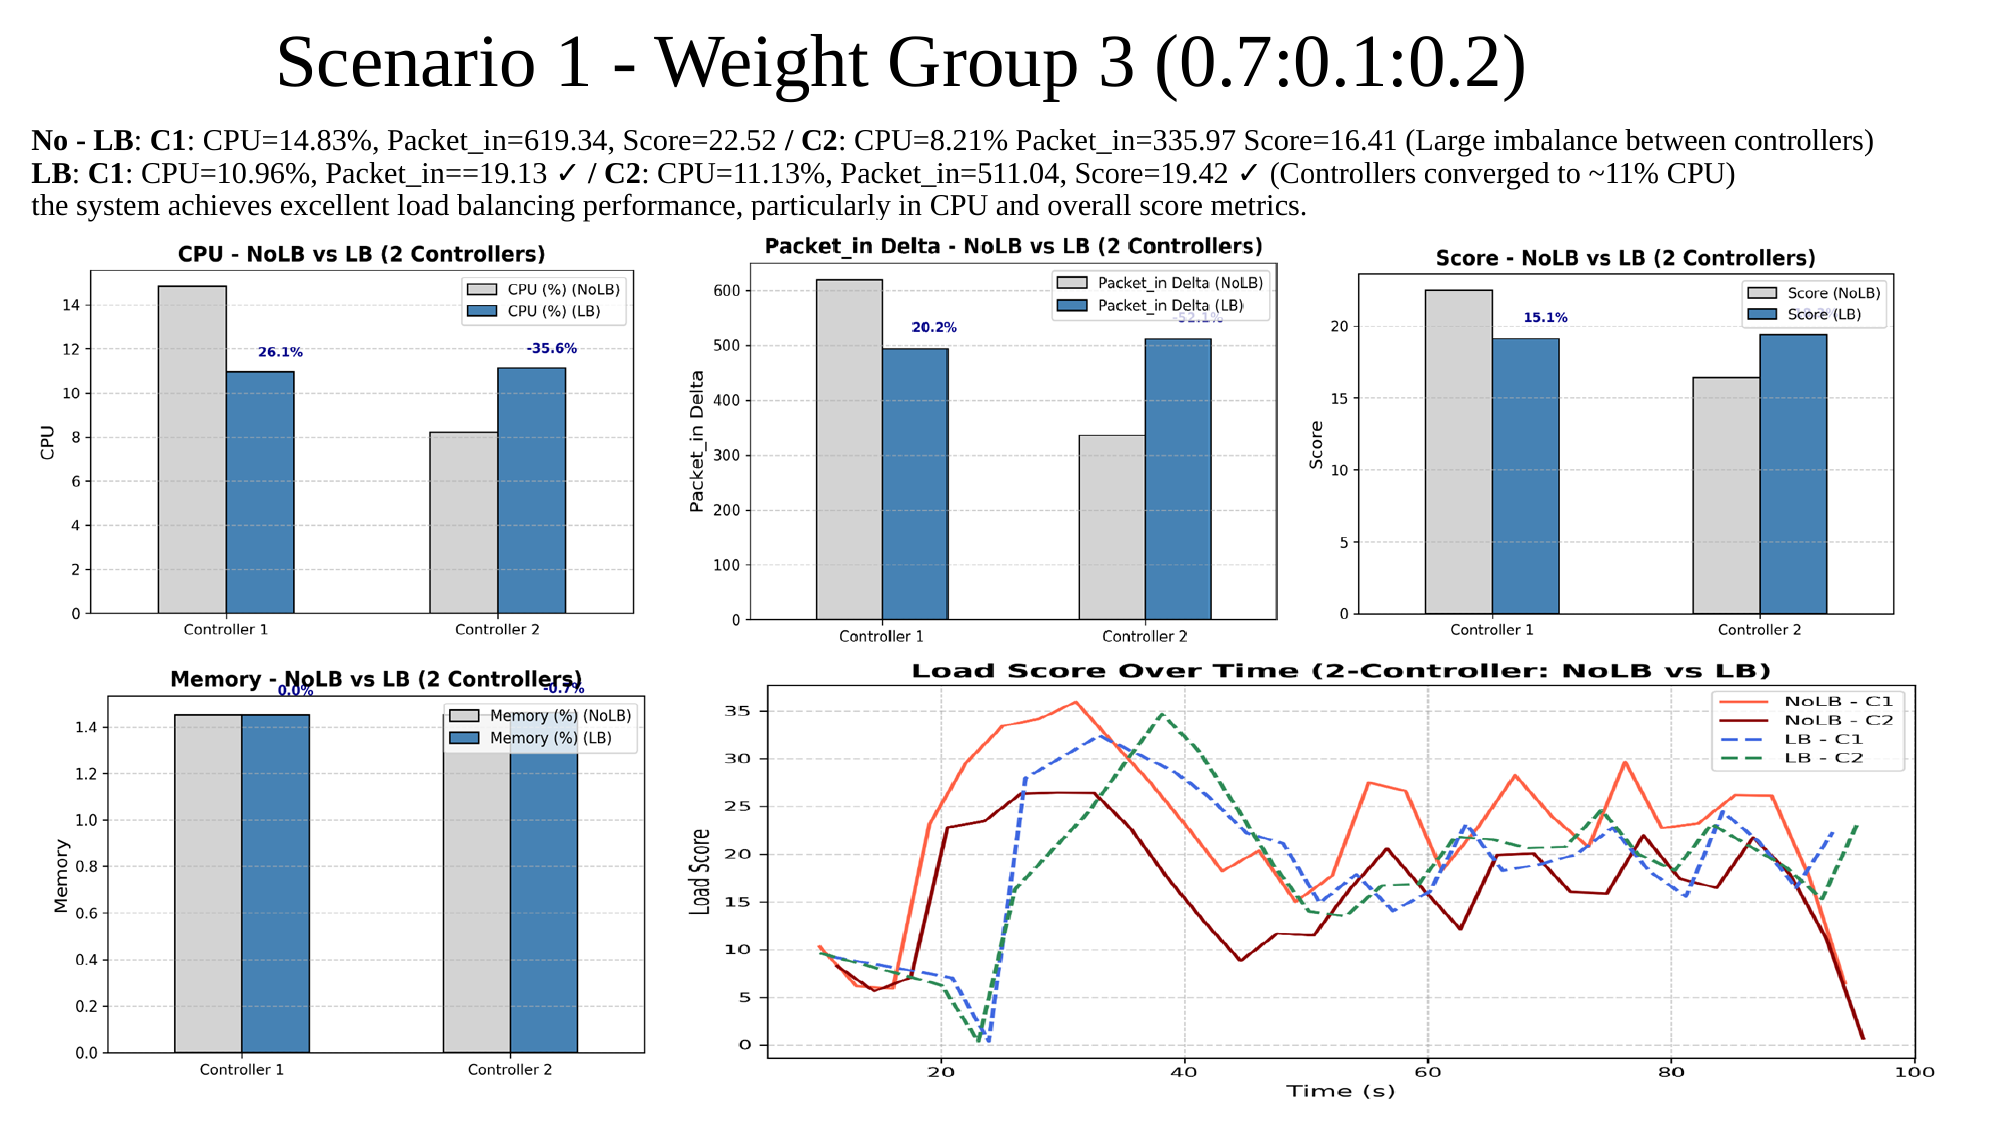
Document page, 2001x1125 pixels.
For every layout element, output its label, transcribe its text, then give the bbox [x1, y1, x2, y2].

title Scenario 1 - Weight Group 3 (0.7:0.1:0.2) [16, 7, 1984, 117]
picture [24, 229, 662, 1096]
list No - LB: C1: CPU=14.83%, Packet_in=619.34, Score=22.52 / C2: CPU=8.21% Packet_in=335.97 Score=16.41 (Large imbalance between controllers) LB: C1: CPU=10.96%, Packet_in==19.13 ✓ / C2: CPU=11.13%, Packet_in=511.04, Score=19.42 ✓ (Controllers converged to ~11% CPU) the system achieves excellent load balancing performance, particularly in CPU and overall score metrics. [16, 117, 1984, 1112]
picture [665, 219, 1961, 1114]
